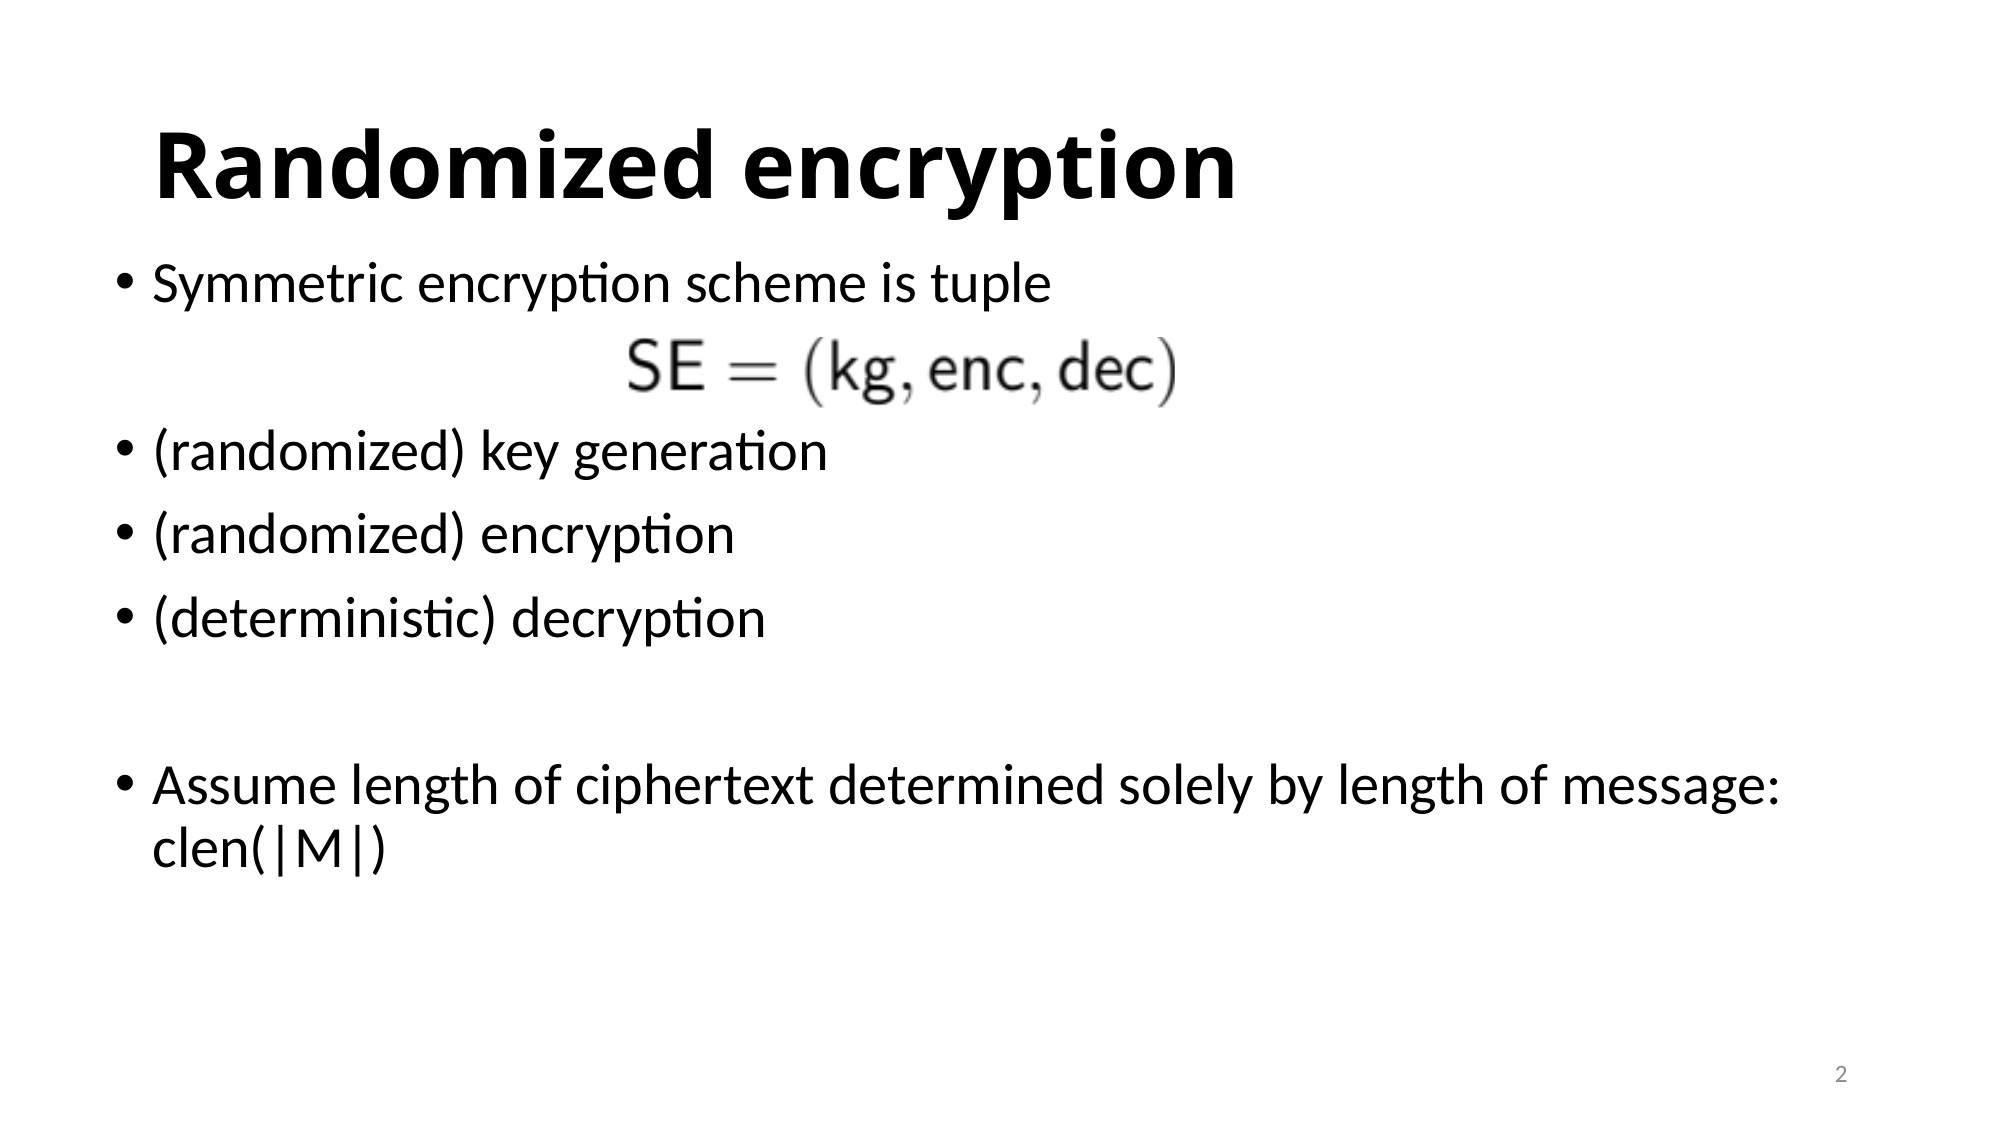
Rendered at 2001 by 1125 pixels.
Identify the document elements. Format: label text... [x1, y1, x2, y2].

picture [628, 337, 1175, 408]
list Symmetric encryption scheme is tuple (randomized) key generation (randomized) encryption (deterministic) decryption Assume length of ciphertext determined solely by length of message: clen(|M|) [99, 245, 1900, 988]
title Randomized encryption [137, 59, 1863, 245]
slide_number 2 [1412, 1042, 1863, 1103]
